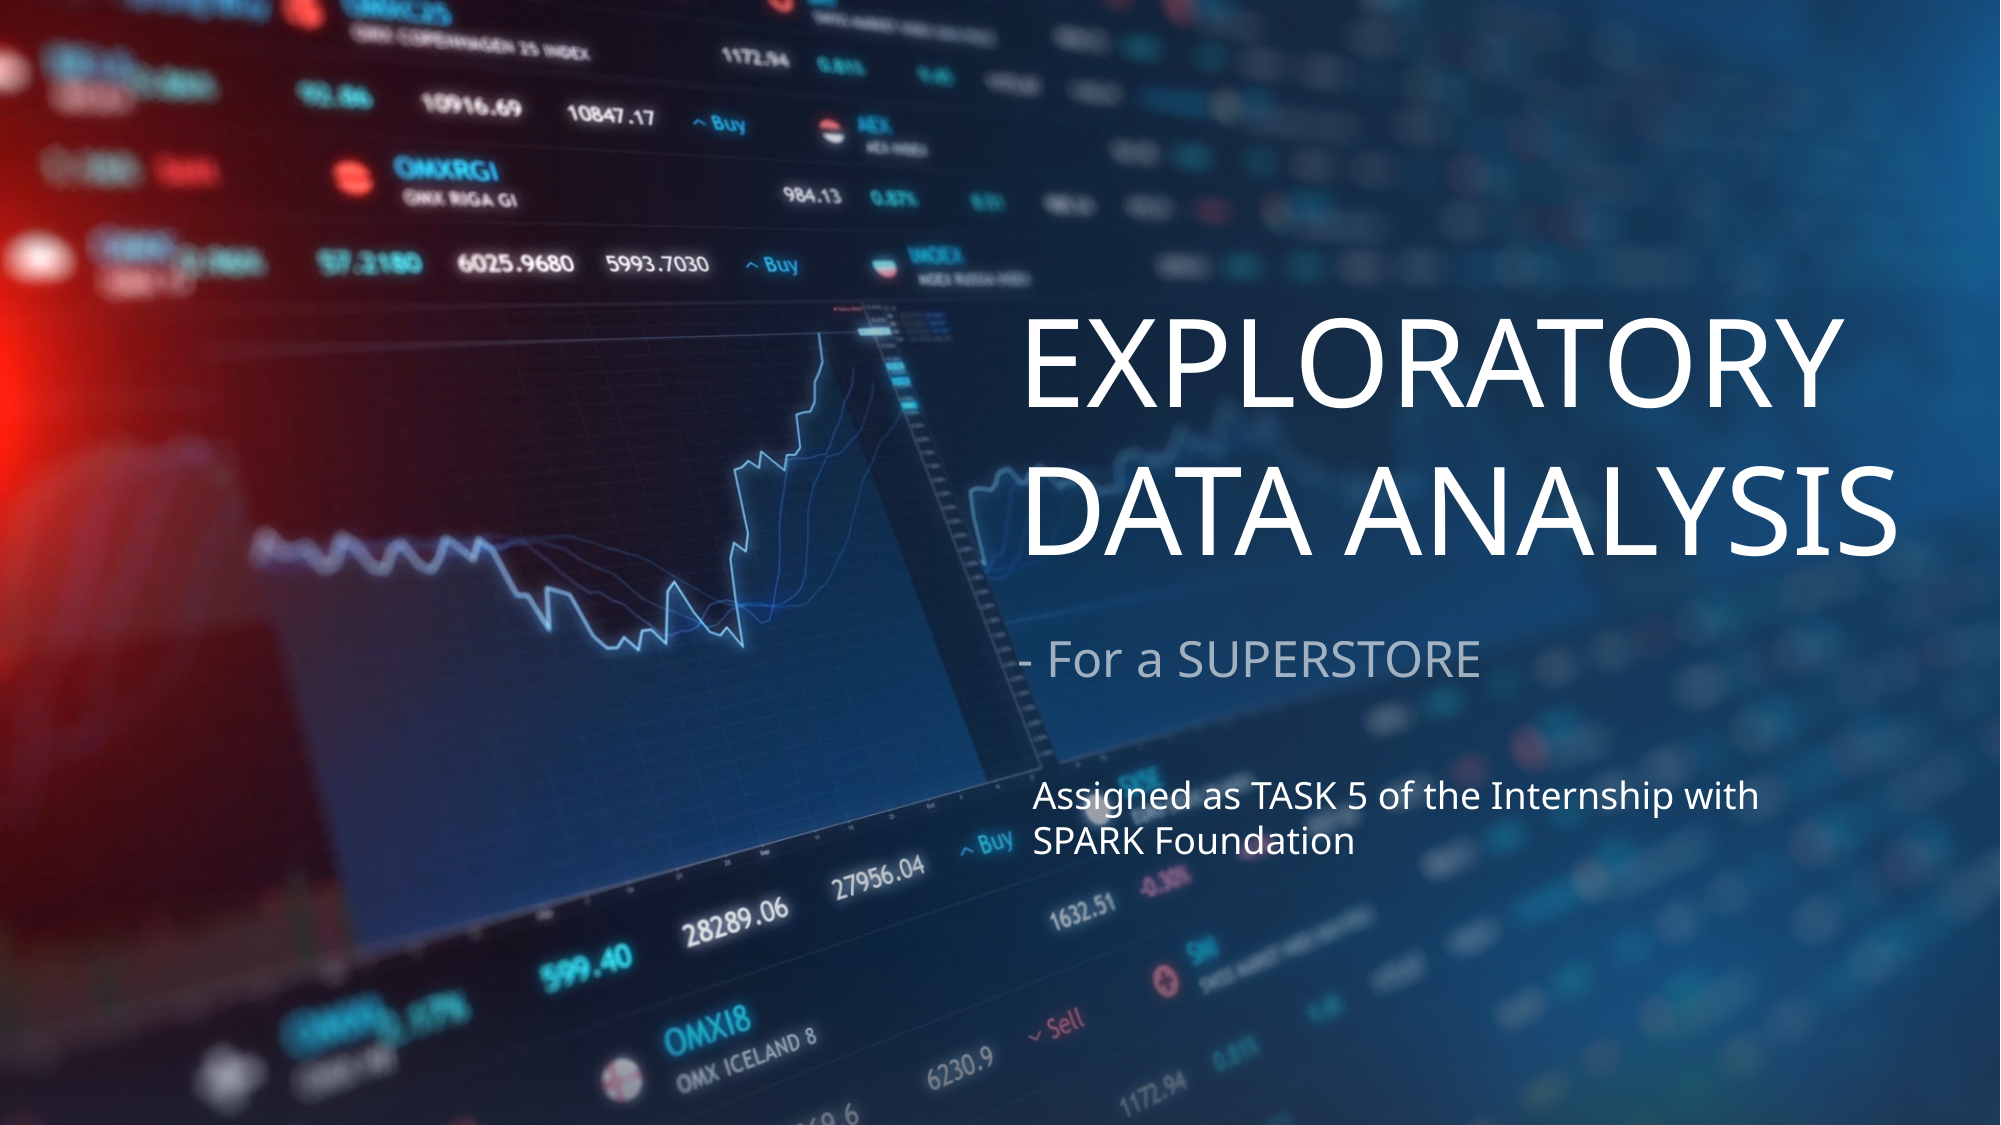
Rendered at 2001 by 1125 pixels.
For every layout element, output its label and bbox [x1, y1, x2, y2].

text_box [0, 0, 2000, 1125]
